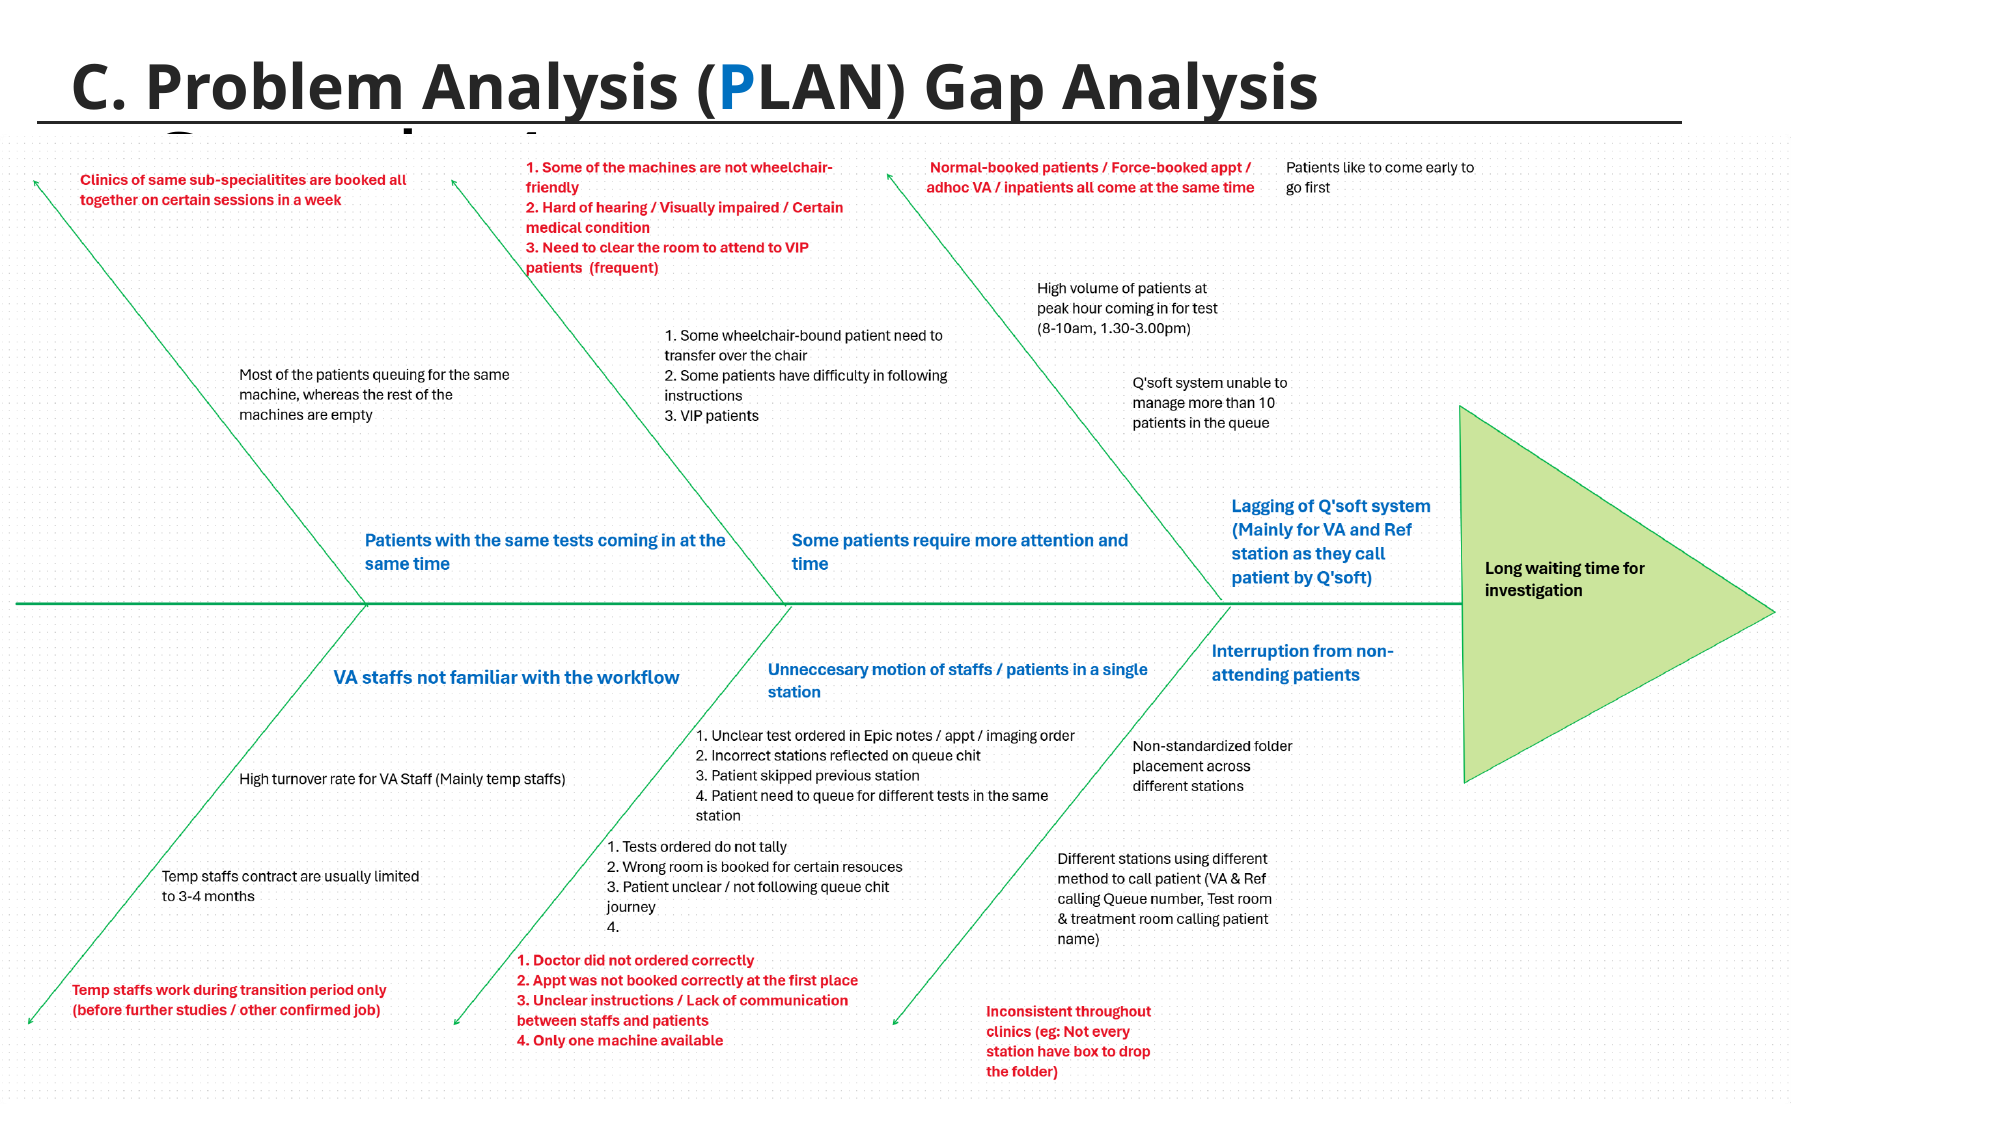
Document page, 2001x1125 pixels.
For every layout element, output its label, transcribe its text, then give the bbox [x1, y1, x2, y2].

title Sample 4 [137, 129, 1863, 278]
text_box C. Problem Analysis (PLAN) Gap Analysis [55, 1, 2000, 129]
picture [0, 134, 1791, 1104]
